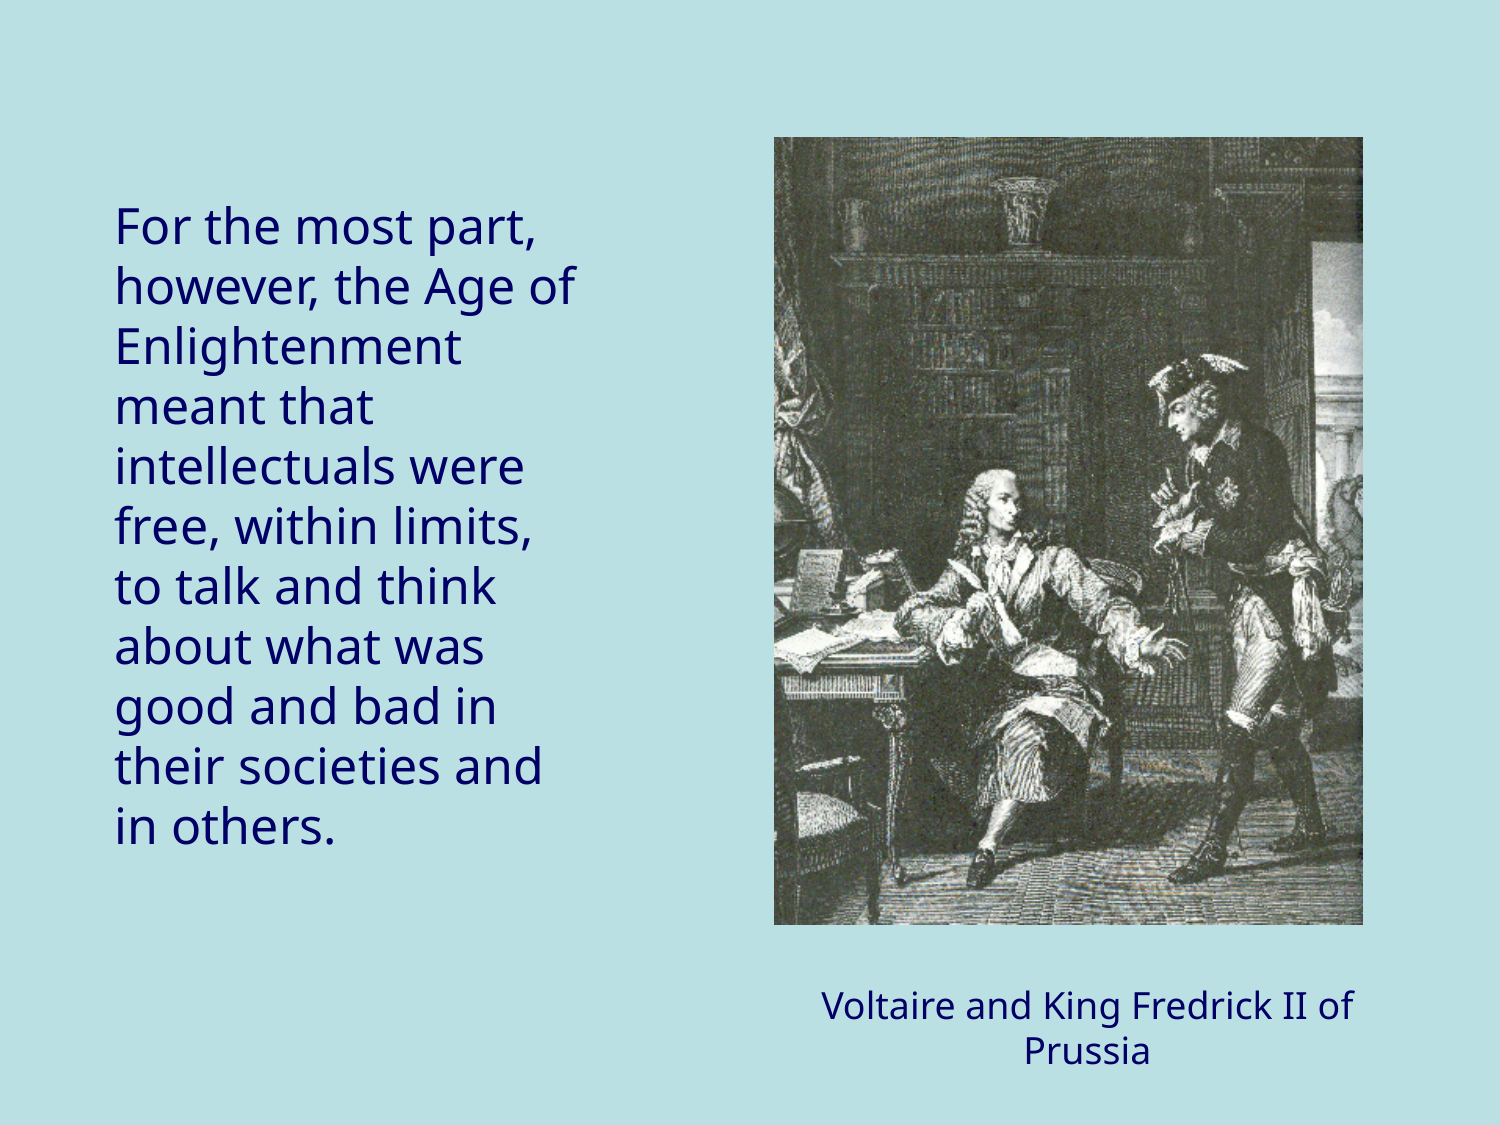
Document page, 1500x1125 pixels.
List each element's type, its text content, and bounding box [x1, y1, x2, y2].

text_box Voltaire and King Fredrick II of Prussia [800, 974, 1375, 1080]
text_box For the most part, however, the Age of Enlightenment meant that intellectuals were free, within limits, to talk and think about what was good and bad in their societies and in others. [99, 187, 600, 863]
picture [774, 137, 1363, 926]
